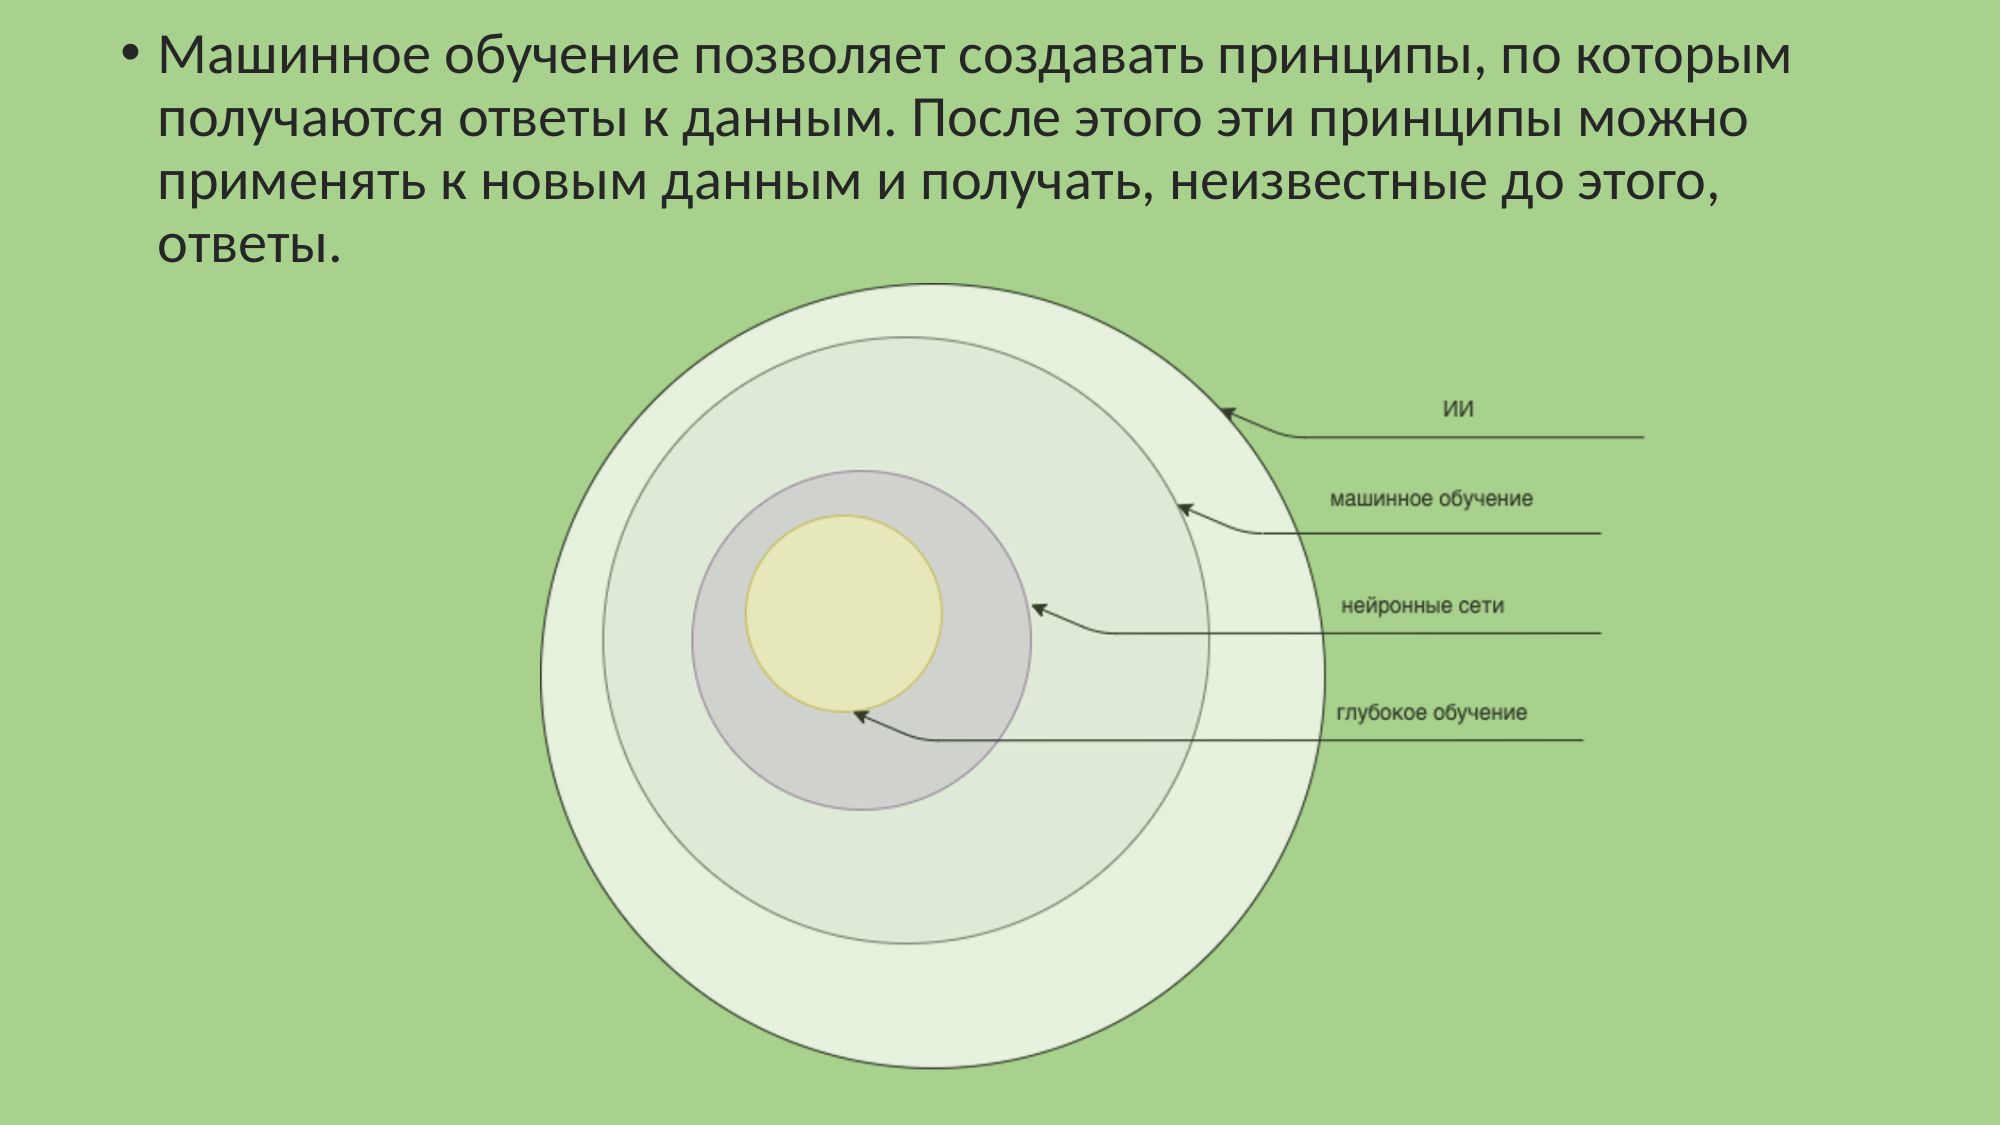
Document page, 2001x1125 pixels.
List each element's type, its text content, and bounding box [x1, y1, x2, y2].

picture [540, 283, 1662, 1071]
list Машинное обучение позволяет создавать принципы, по которым получаются ответы к данным. После этого эти принципы можно применять к новым данным и получать, неизвестные до этого, ответы. [105, 15, 1829, 340]
